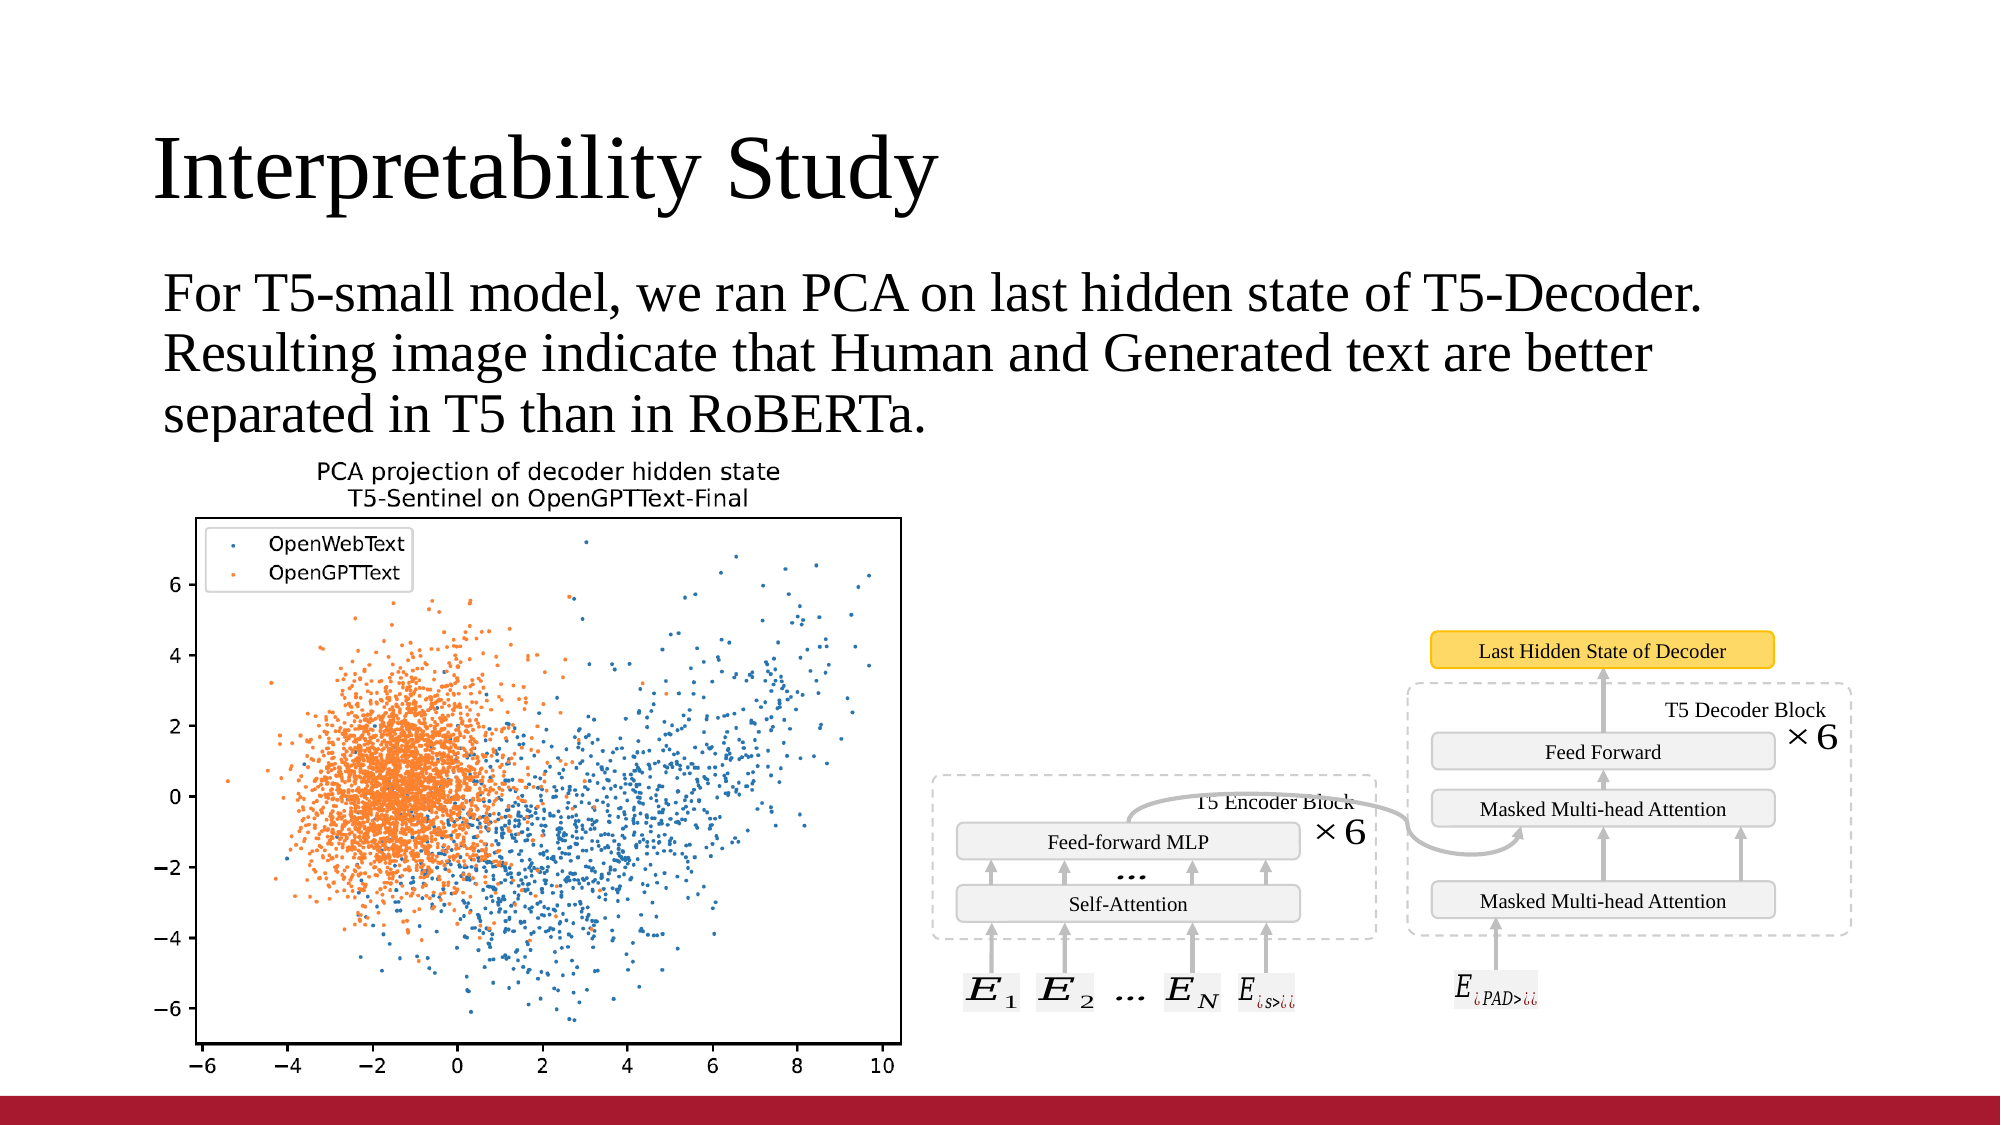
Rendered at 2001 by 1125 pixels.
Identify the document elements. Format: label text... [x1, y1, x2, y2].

title Interpretability Study [137, 59, 1863, 278]
picture [145, 442, 914, 1090]
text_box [932, 631, 1851, 1018]
list For T5-small model, we ran PCA on last hidden state of T5-Decoder. Resulting image indicate that Human and Generated text are better separated in T5 than in RoBERTa. [148, 255, 1874, 453]
text_box [0, 1095, 2000, 1125]
